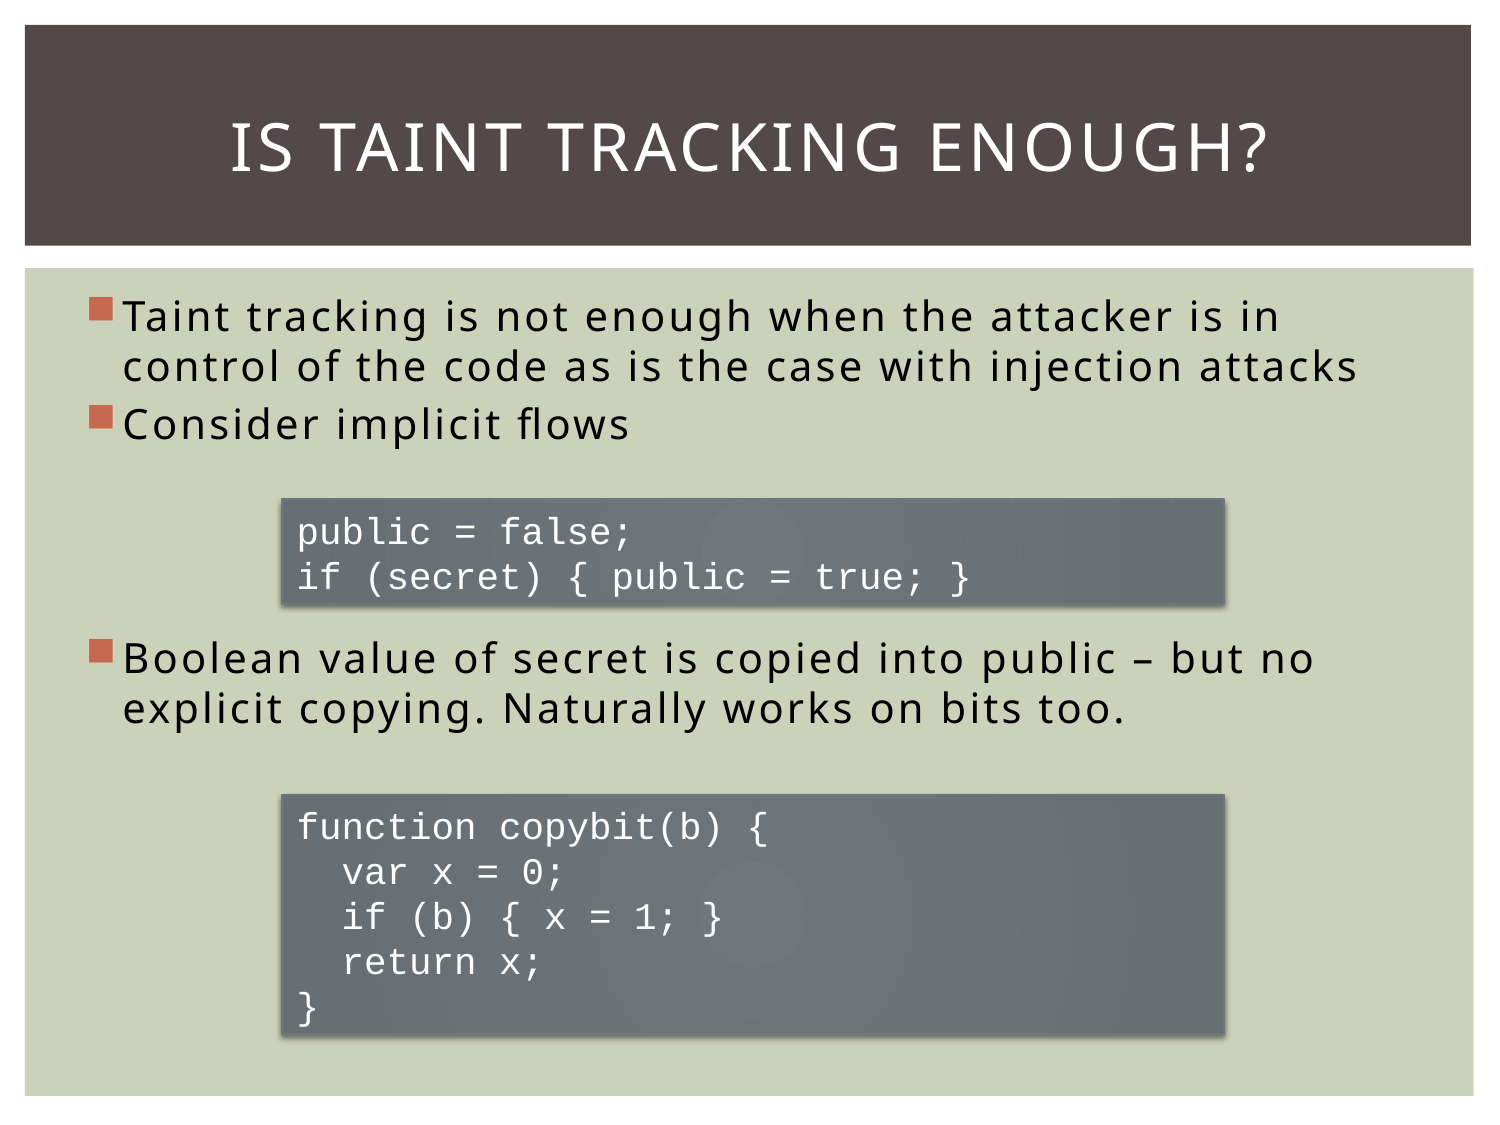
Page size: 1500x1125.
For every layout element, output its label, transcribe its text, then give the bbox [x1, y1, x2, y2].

title Is taint tracking enough? [62, 58, 1438, 232]
text_box function copybit(b) { var x = 0; if (b) { x = 1; } return x; } [281, 794, 1225, 1035]
text_box public = false; if (secret) { public = true; } [281, 498, 1225, 605]
list Taint tracking is not enough when the attacker is in control of the code as is the case with injection attacks Consider implicit flows Boolean value of secret is copied into public – but no explicit copying. Naturally works on bits too. [62, 281, 1442, 1005]
